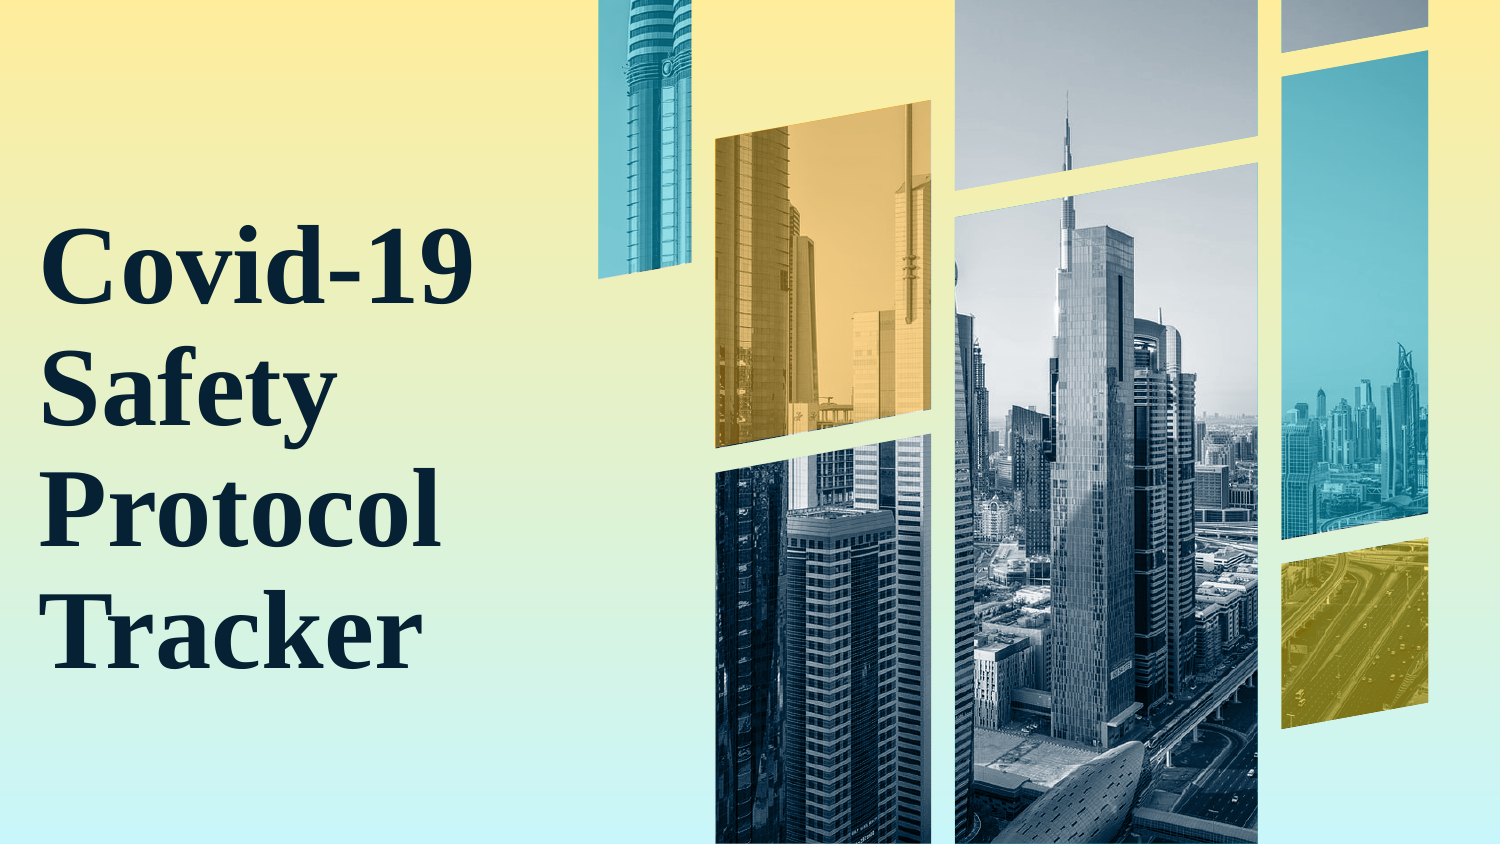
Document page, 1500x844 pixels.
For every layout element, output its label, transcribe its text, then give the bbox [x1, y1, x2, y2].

title Covid-19 Safety Protocol Tracker [38, 99, 593, 693]
picture [598, 0, 1429, 844]
